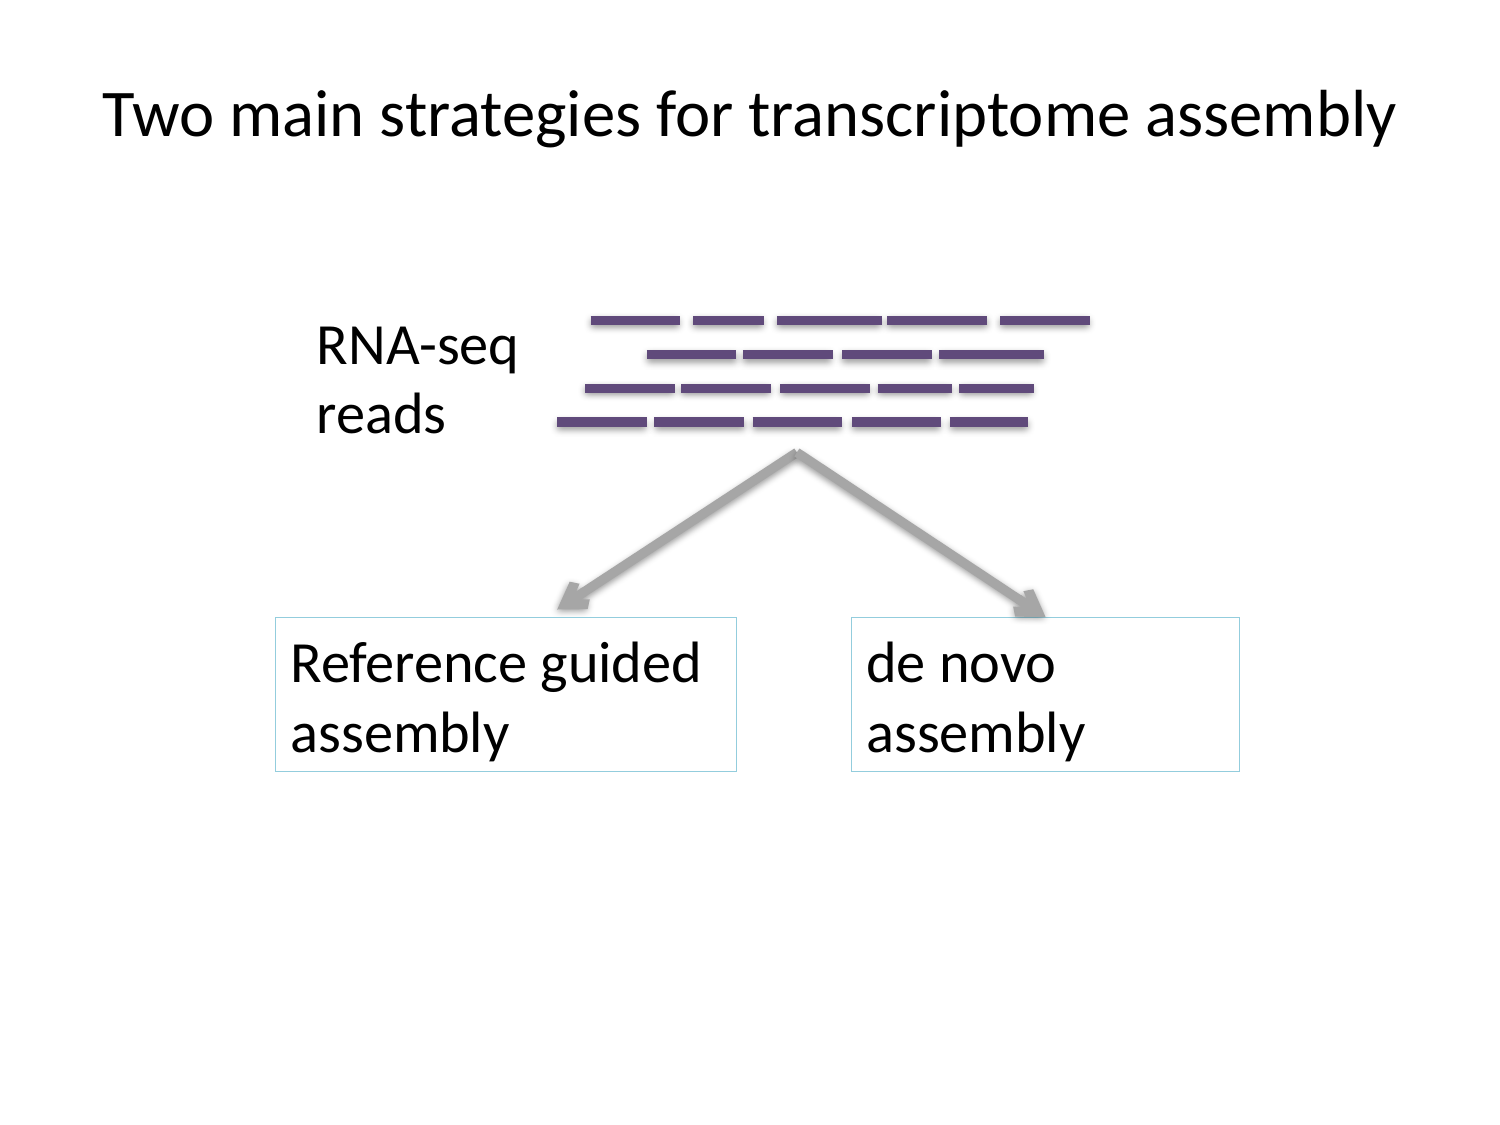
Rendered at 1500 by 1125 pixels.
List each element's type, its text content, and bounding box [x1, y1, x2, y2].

title Two main strategies for transcriptome assembly [75, 45, 1425, 175]
text_box Reference guided assembly [275, 617, 737, 772]
text_box RNA-seq reads [302, 298, 535, 454]
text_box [796, 452, 1046, 618]
text_box de novo assembly [851, 617, 1240, 772]
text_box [556, 452, 794, 610]
